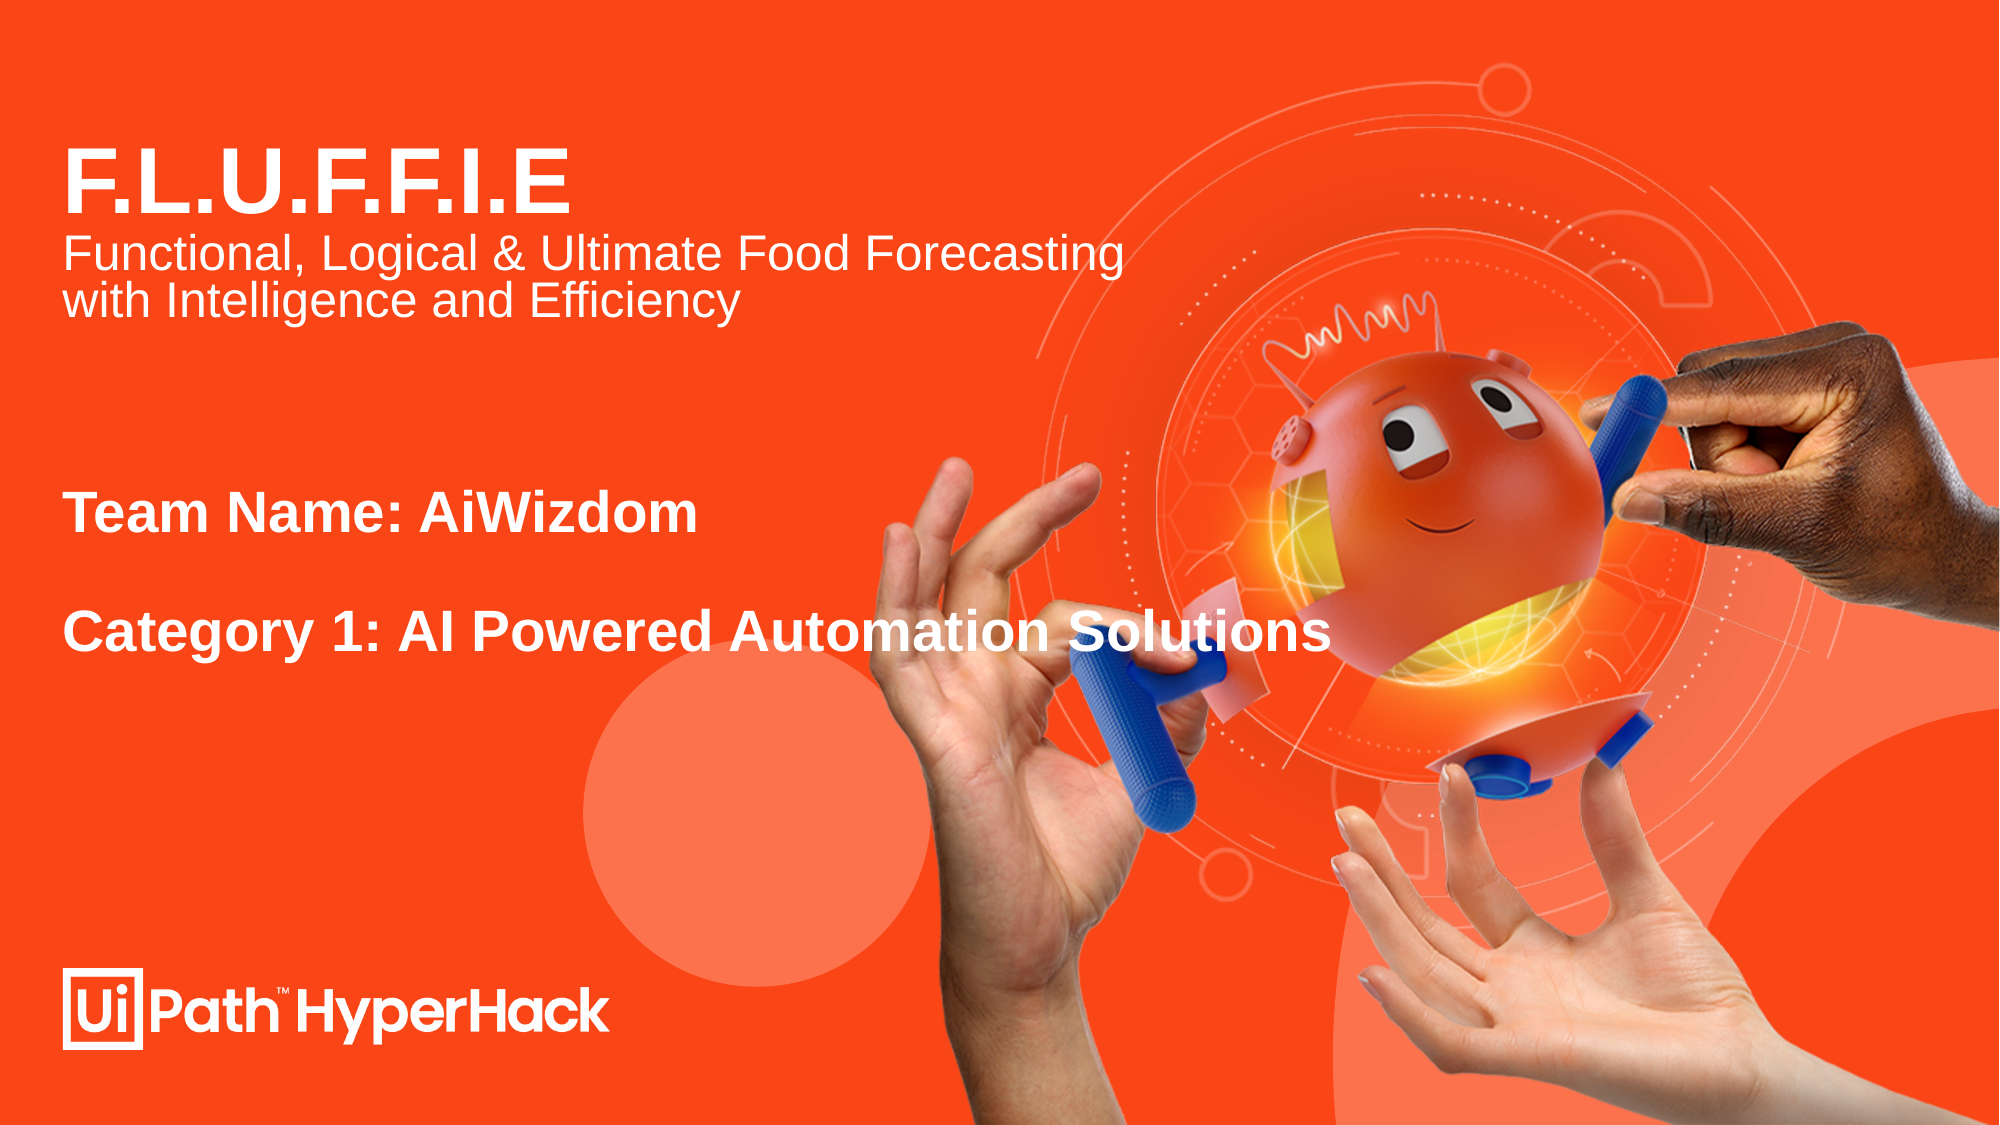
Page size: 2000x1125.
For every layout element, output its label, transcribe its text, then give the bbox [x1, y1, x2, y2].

title F.L.U.F.F.I.E Functional, Logical & Ultimate Food Forecasting with Intelligence and Efficiency [62, 106, 1937, 328]
subtitle Team Name: AiWizdom Category 1: AI Powered Automation Solutions [62, 485, 1416, 707]
picture [62, 968, 610, 1050]
picture [831, 27, 2000, 1125]
